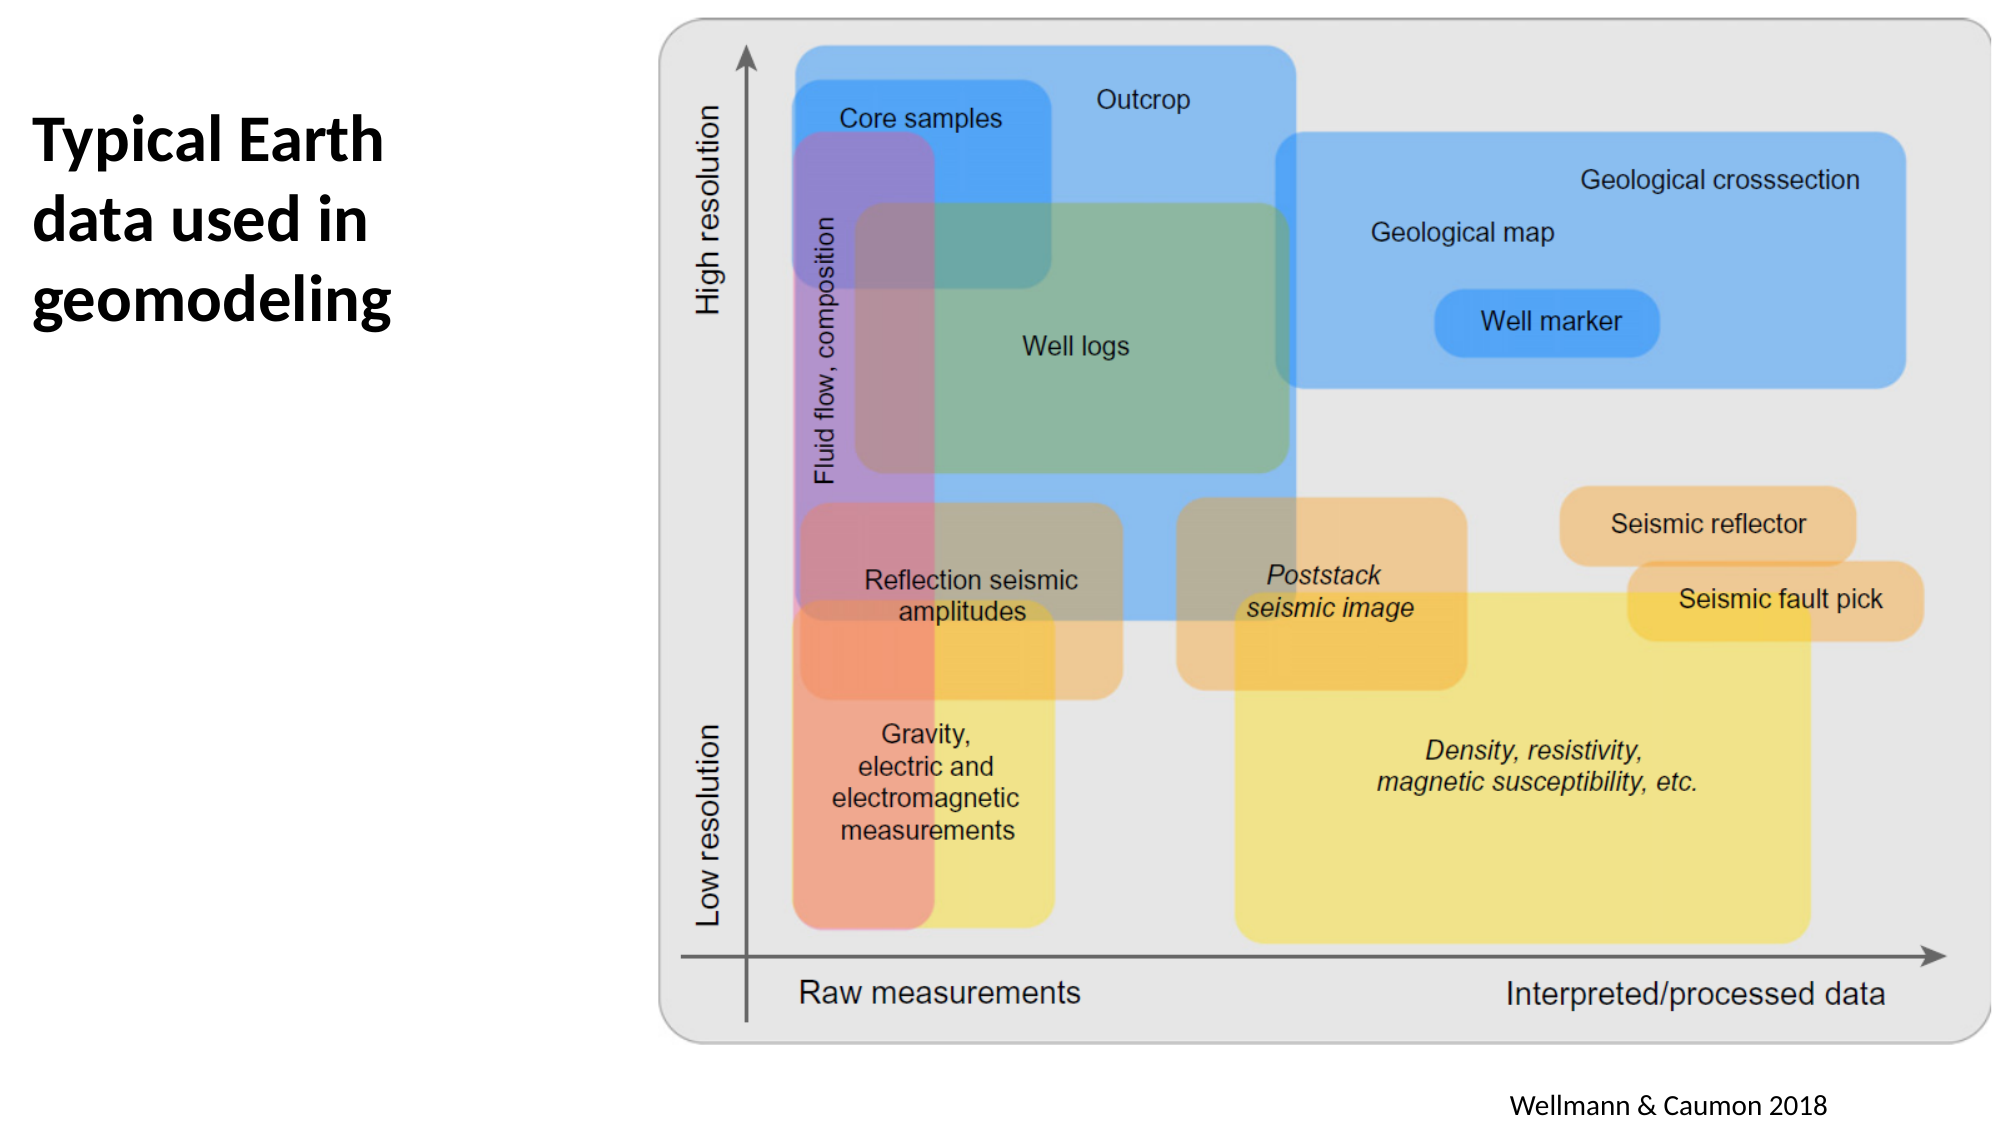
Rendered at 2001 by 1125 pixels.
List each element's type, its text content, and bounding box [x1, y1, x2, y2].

text_box Wellmann & Caumon 2018 [1510, 1086, 1885, 1125]
picture [646, 0, 2000, 1055]
text_box Typical Earth data used in geomodeling [17, 87, 502, 343]
